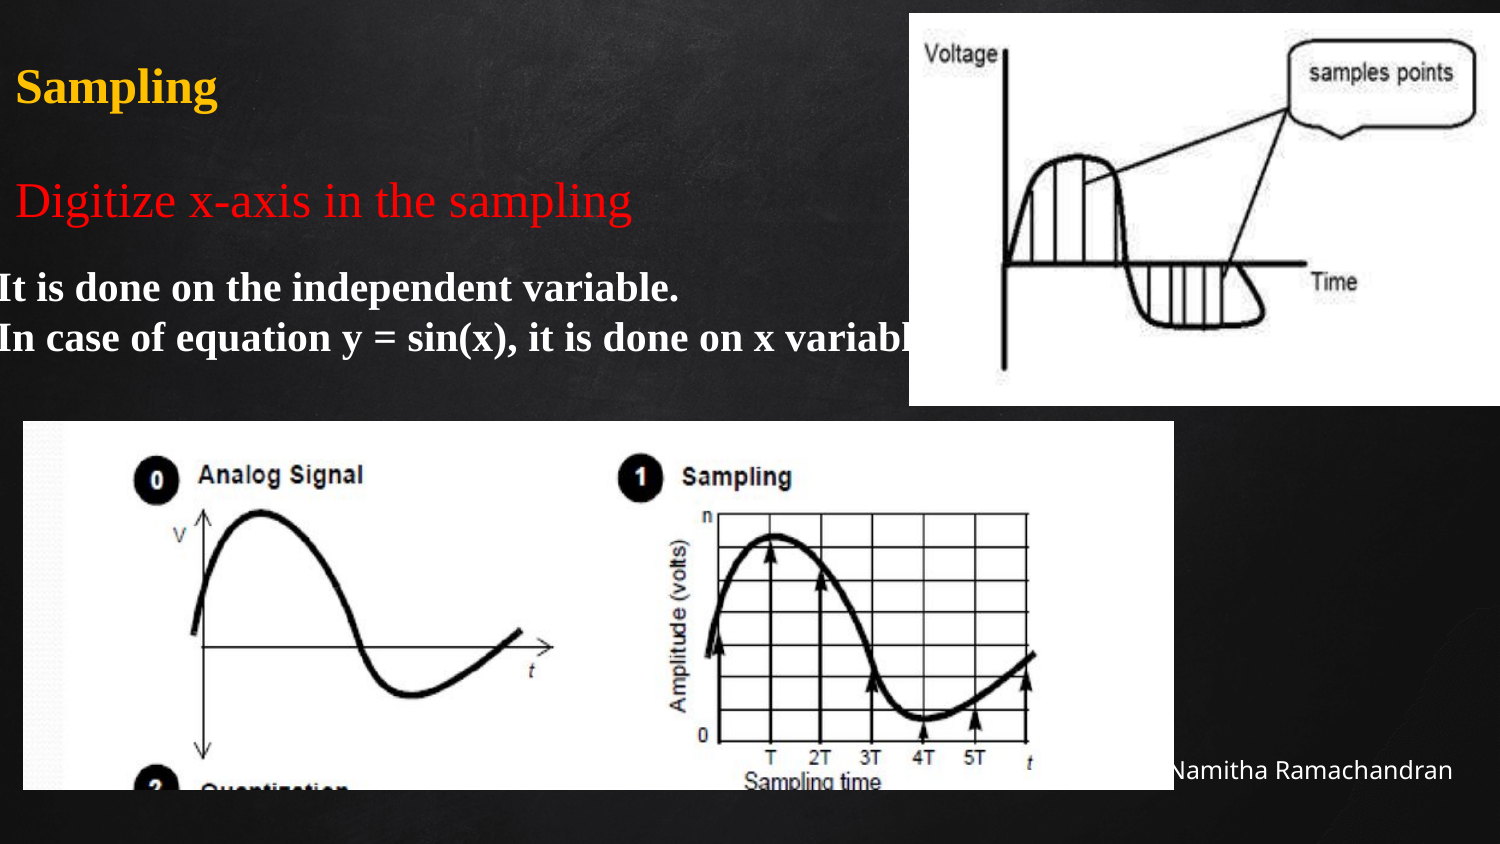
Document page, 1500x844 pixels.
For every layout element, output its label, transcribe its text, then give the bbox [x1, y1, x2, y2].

picture [0, 0, 1500, 844]
text_box Sampling [0, 46, 516, 122]
text_box Digitize x-axis in the sampling [0, 159, 750, 235]
text_box It is done on the independent variable. In case of equation y = sin(x), it is done on x variable [0, 252, 904, 368]
